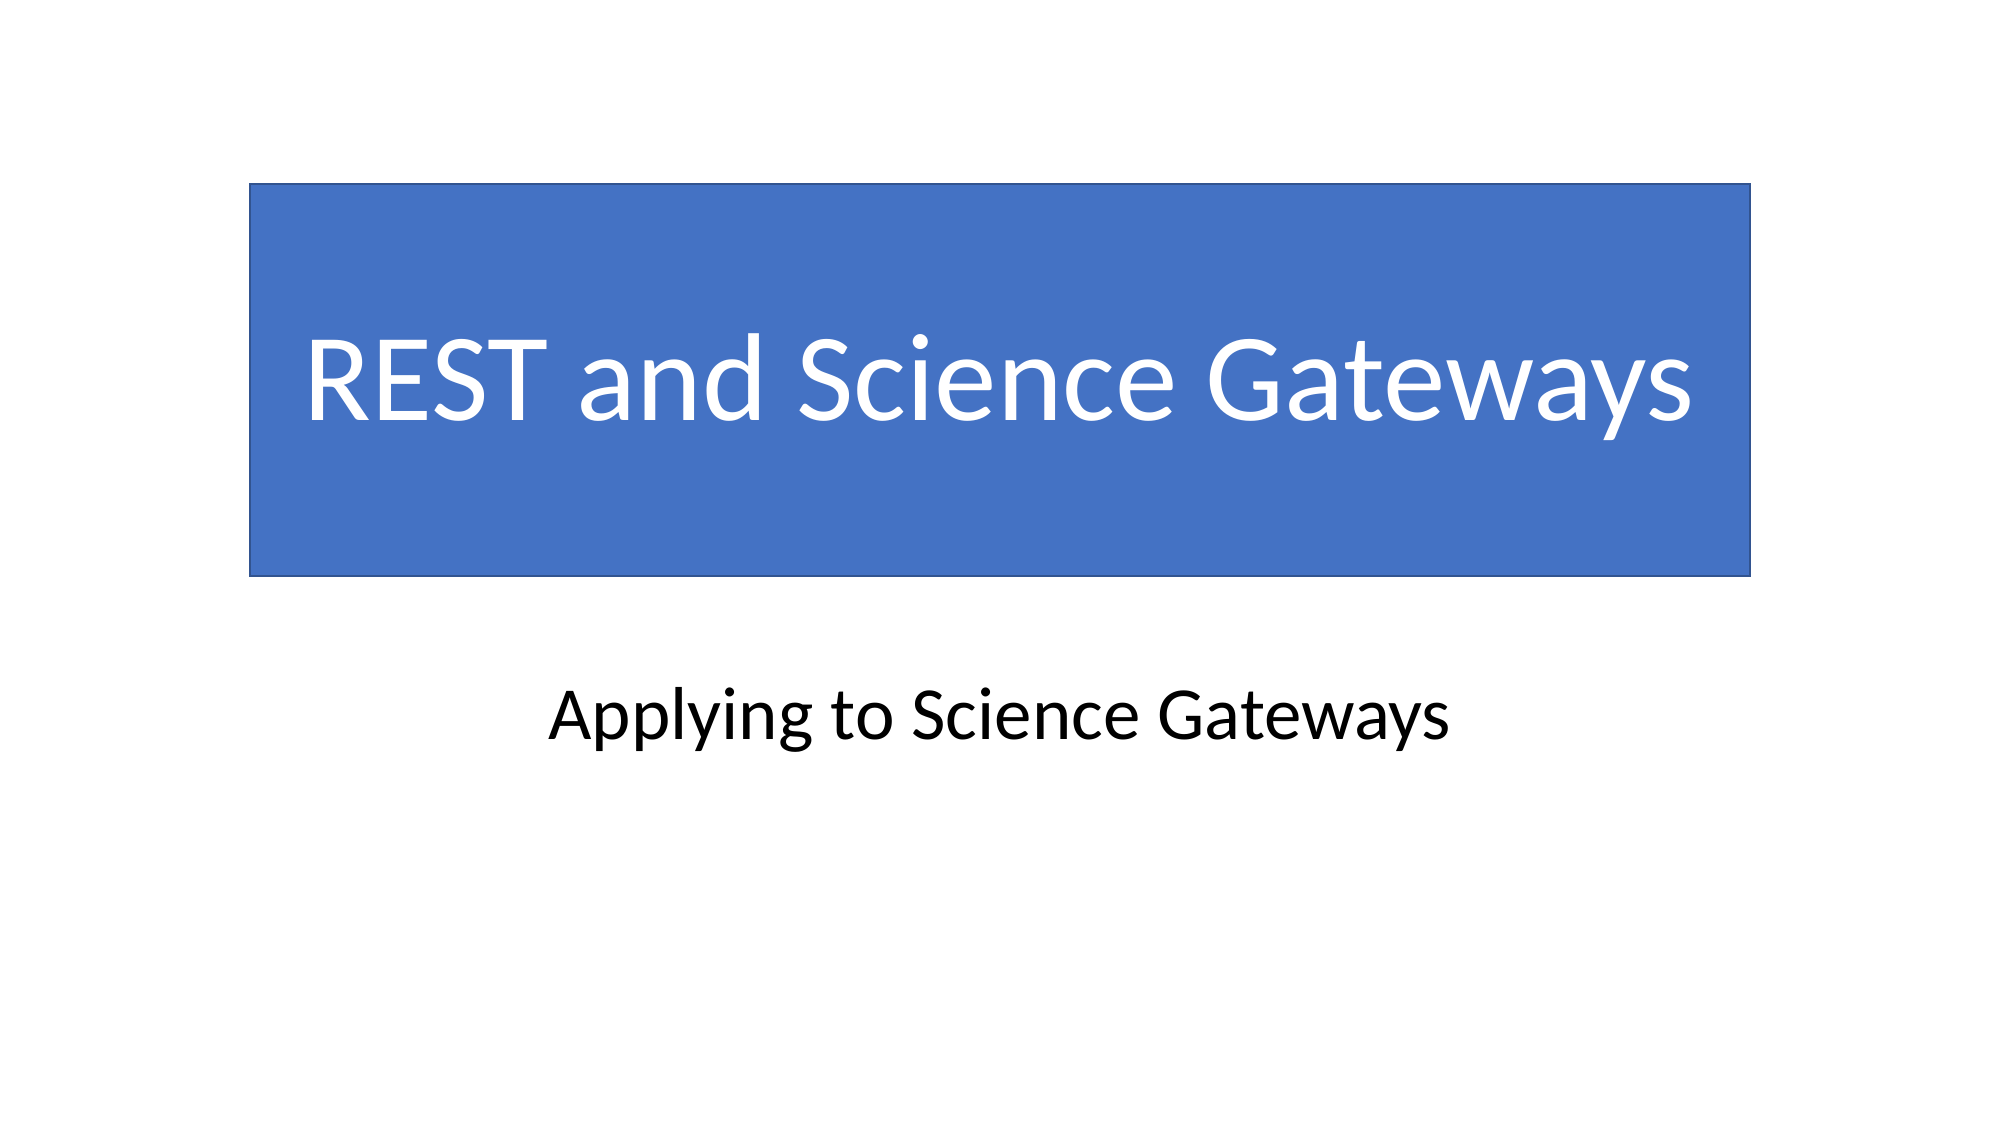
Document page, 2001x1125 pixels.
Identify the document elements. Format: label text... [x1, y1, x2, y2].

title REST and Science Gateways [249, 183, 1751, 577]
subtitle Applying to Science Gateways [249, 579, 1750, 852]
